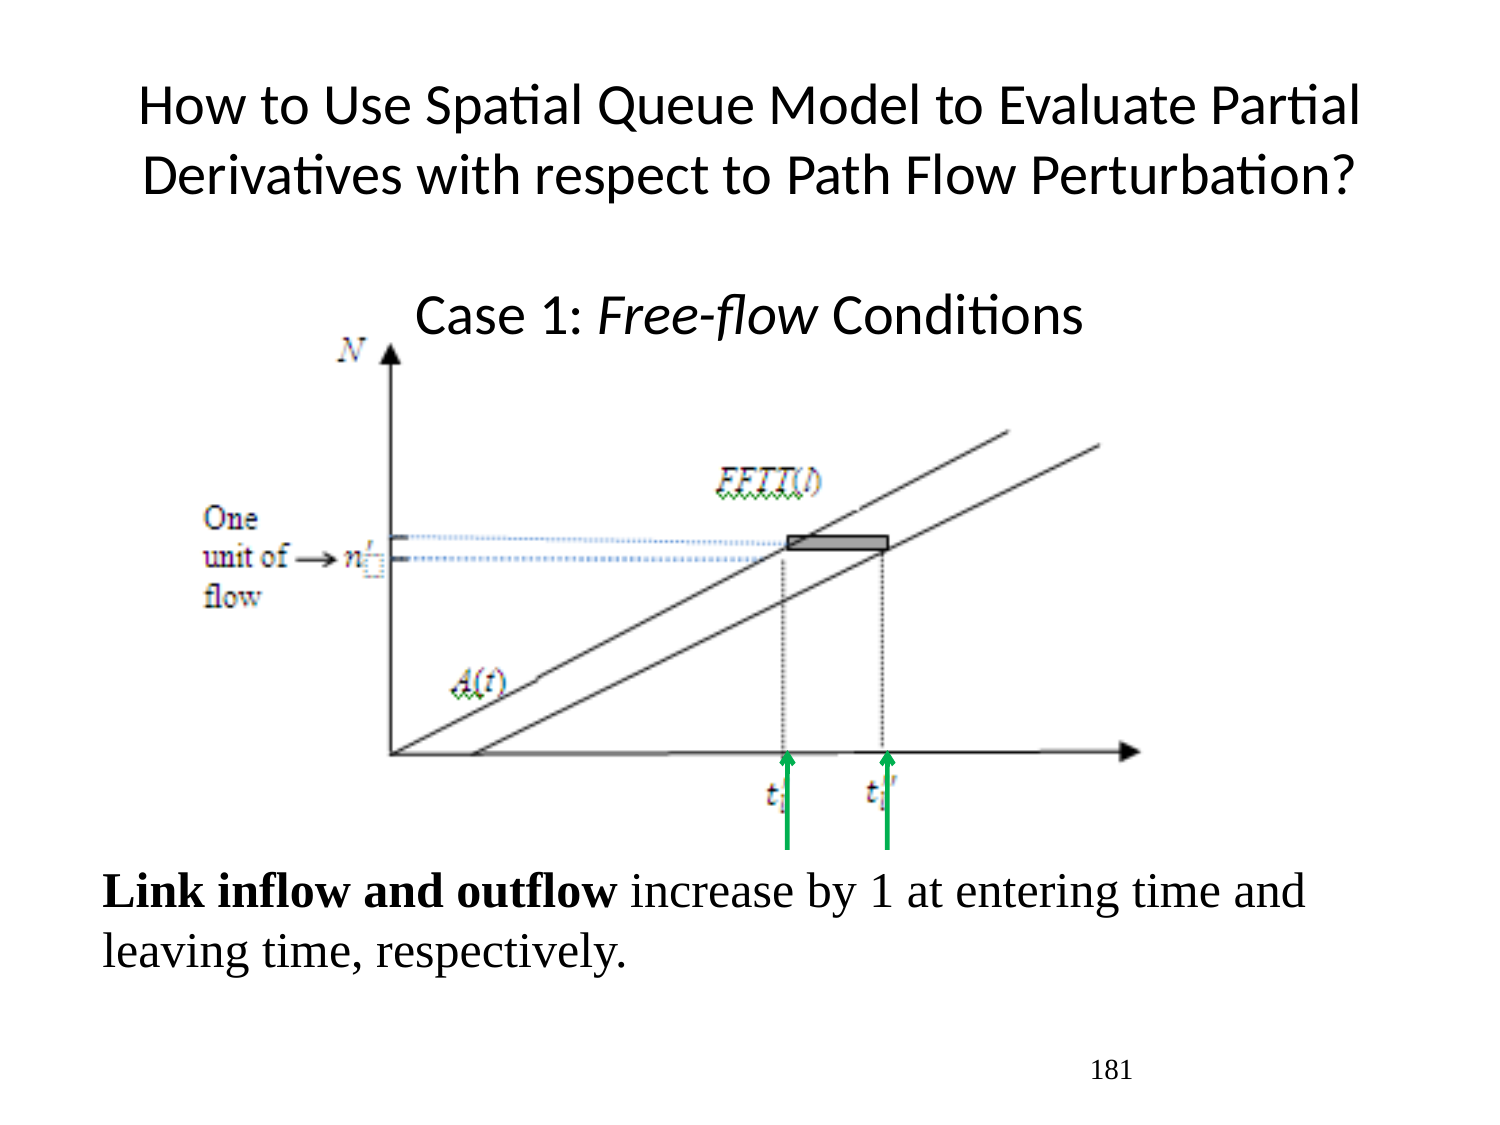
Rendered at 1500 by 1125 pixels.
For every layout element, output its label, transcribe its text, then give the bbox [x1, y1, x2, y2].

text_box Link inflow and outflow increase by 1 at entering time and leaving time, respectively. [87, 849, 1363, 985]
slide_number 181 [1074, 1042, 1425, 1103]
title How to Use Spatial Queue Model to Evaluate Partial Derivatives with respect to Path Flow Perturbation? Case 1: Free-flow Conditions [75, 112, 1425, 300]
picture [149, 287, 1180, 842]
